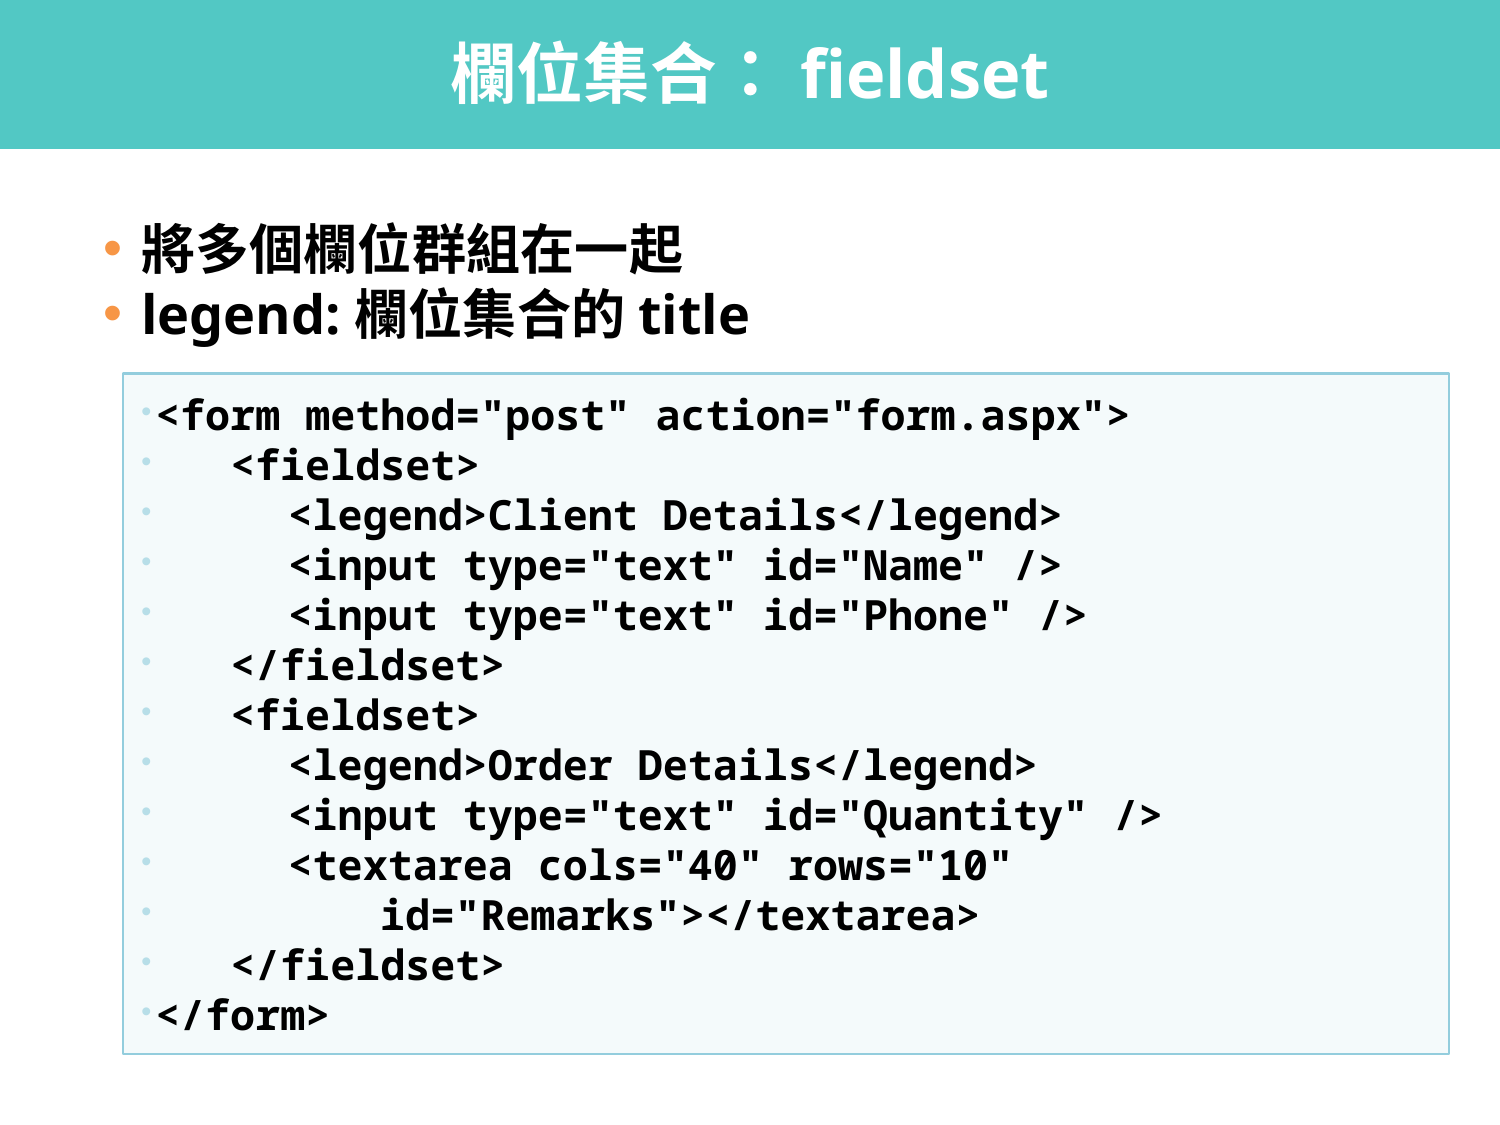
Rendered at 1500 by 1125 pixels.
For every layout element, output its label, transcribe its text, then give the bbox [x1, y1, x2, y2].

title 欄位集合：fieldset [0, 0, 1500, 149]
list <form method="post" action="form.aspx"> <fieldset> <legend>Client Details</legend> <input type="text" id="Name" /> <input type="text" id="Phone" /> </fieldset> <fieldset> <legend>Order Details</legend> <input type="text" id="Quantity" /> <textarea cols="40" rows="10" id="Remarks"></textarea> </fieldset> </form> [122, 373, 1449, 1054]
list 將多個欄位群組在一起 legend:欄位集合的title [51, 207, 1449, 1020]
